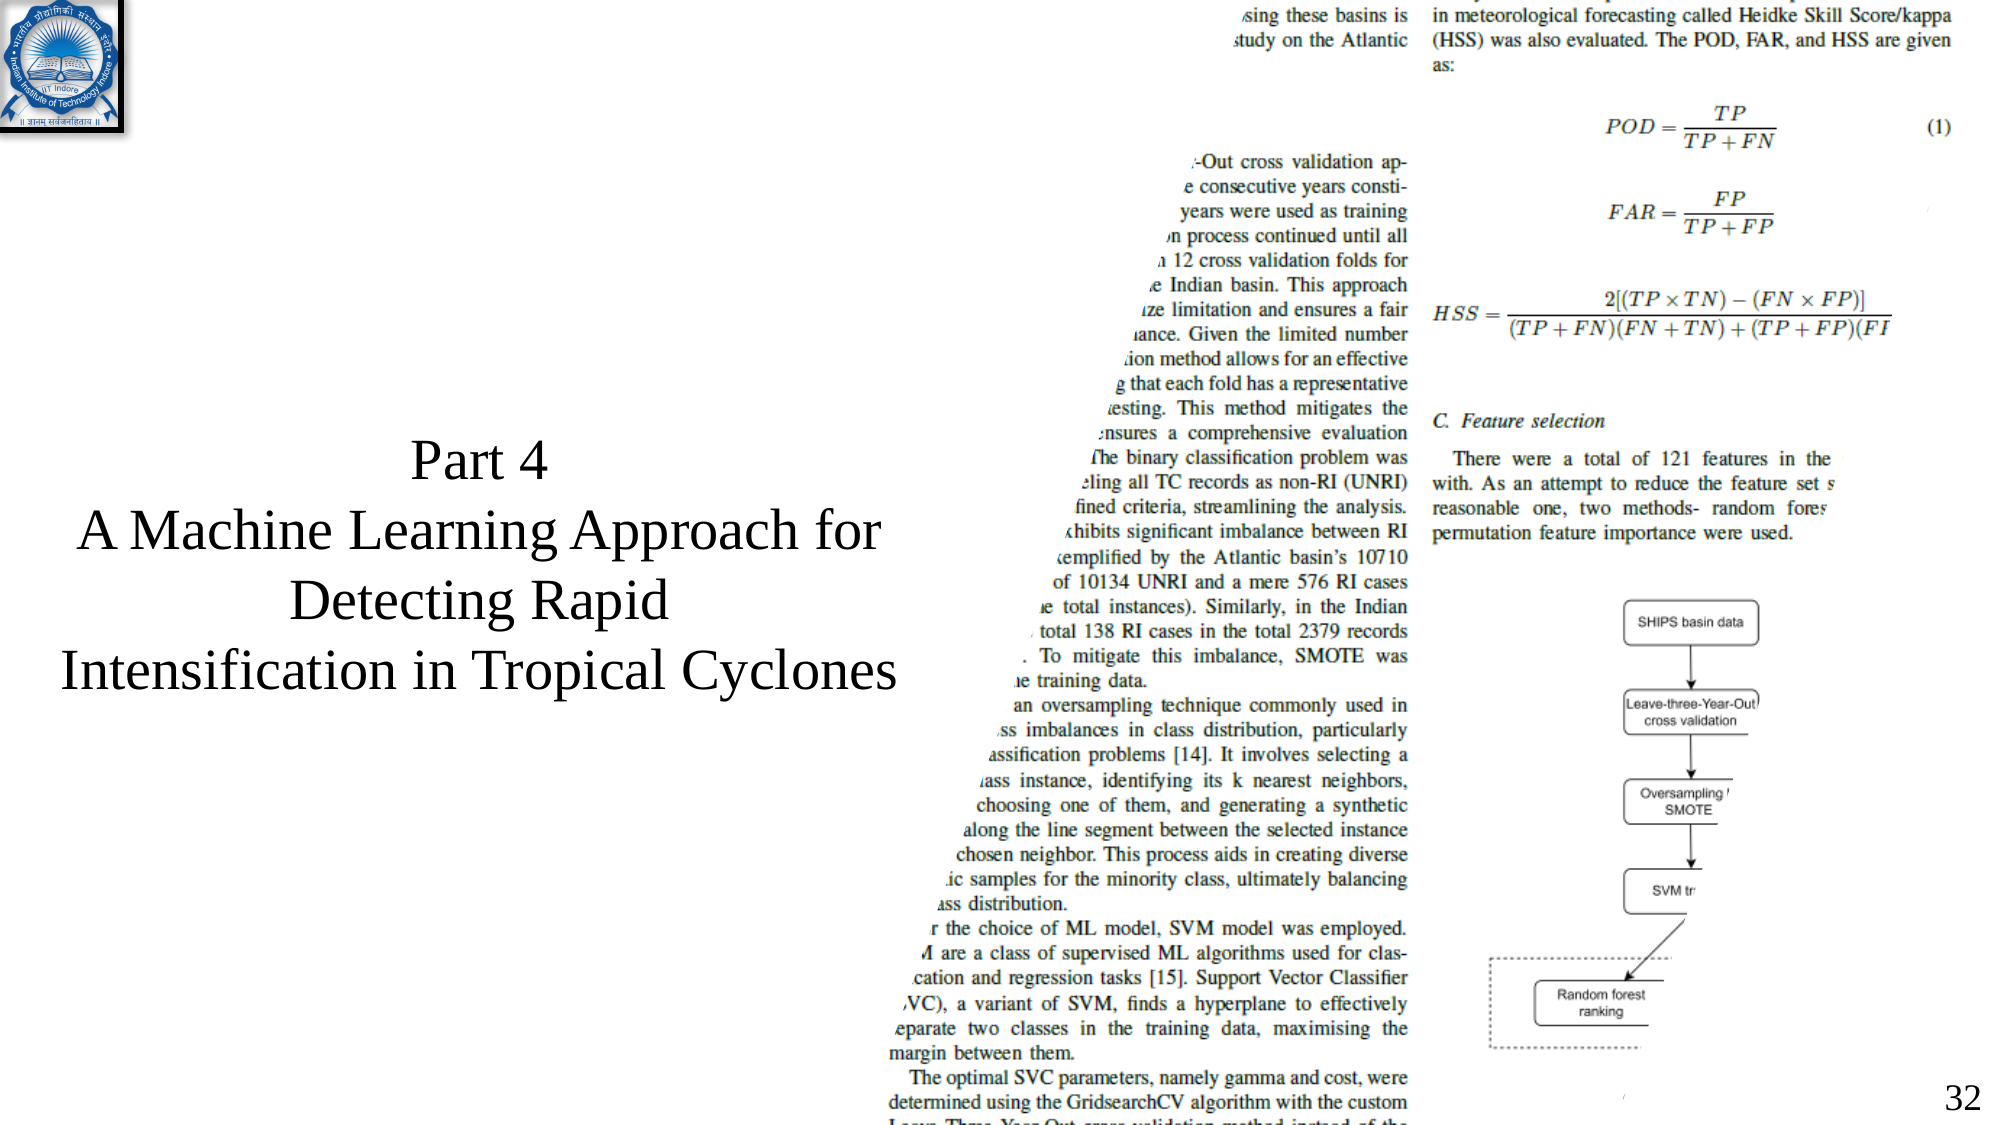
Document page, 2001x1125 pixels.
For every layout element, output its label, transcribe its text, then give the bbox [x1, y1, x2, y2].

text_box Part 4 A Machine Learning Approach for Detecting Rapid Intensification in Tropical Cyclones [23, 413, 863, 709]
picture [863, 0, 2000, 1125]
picture [0, 0, 119, 128]
